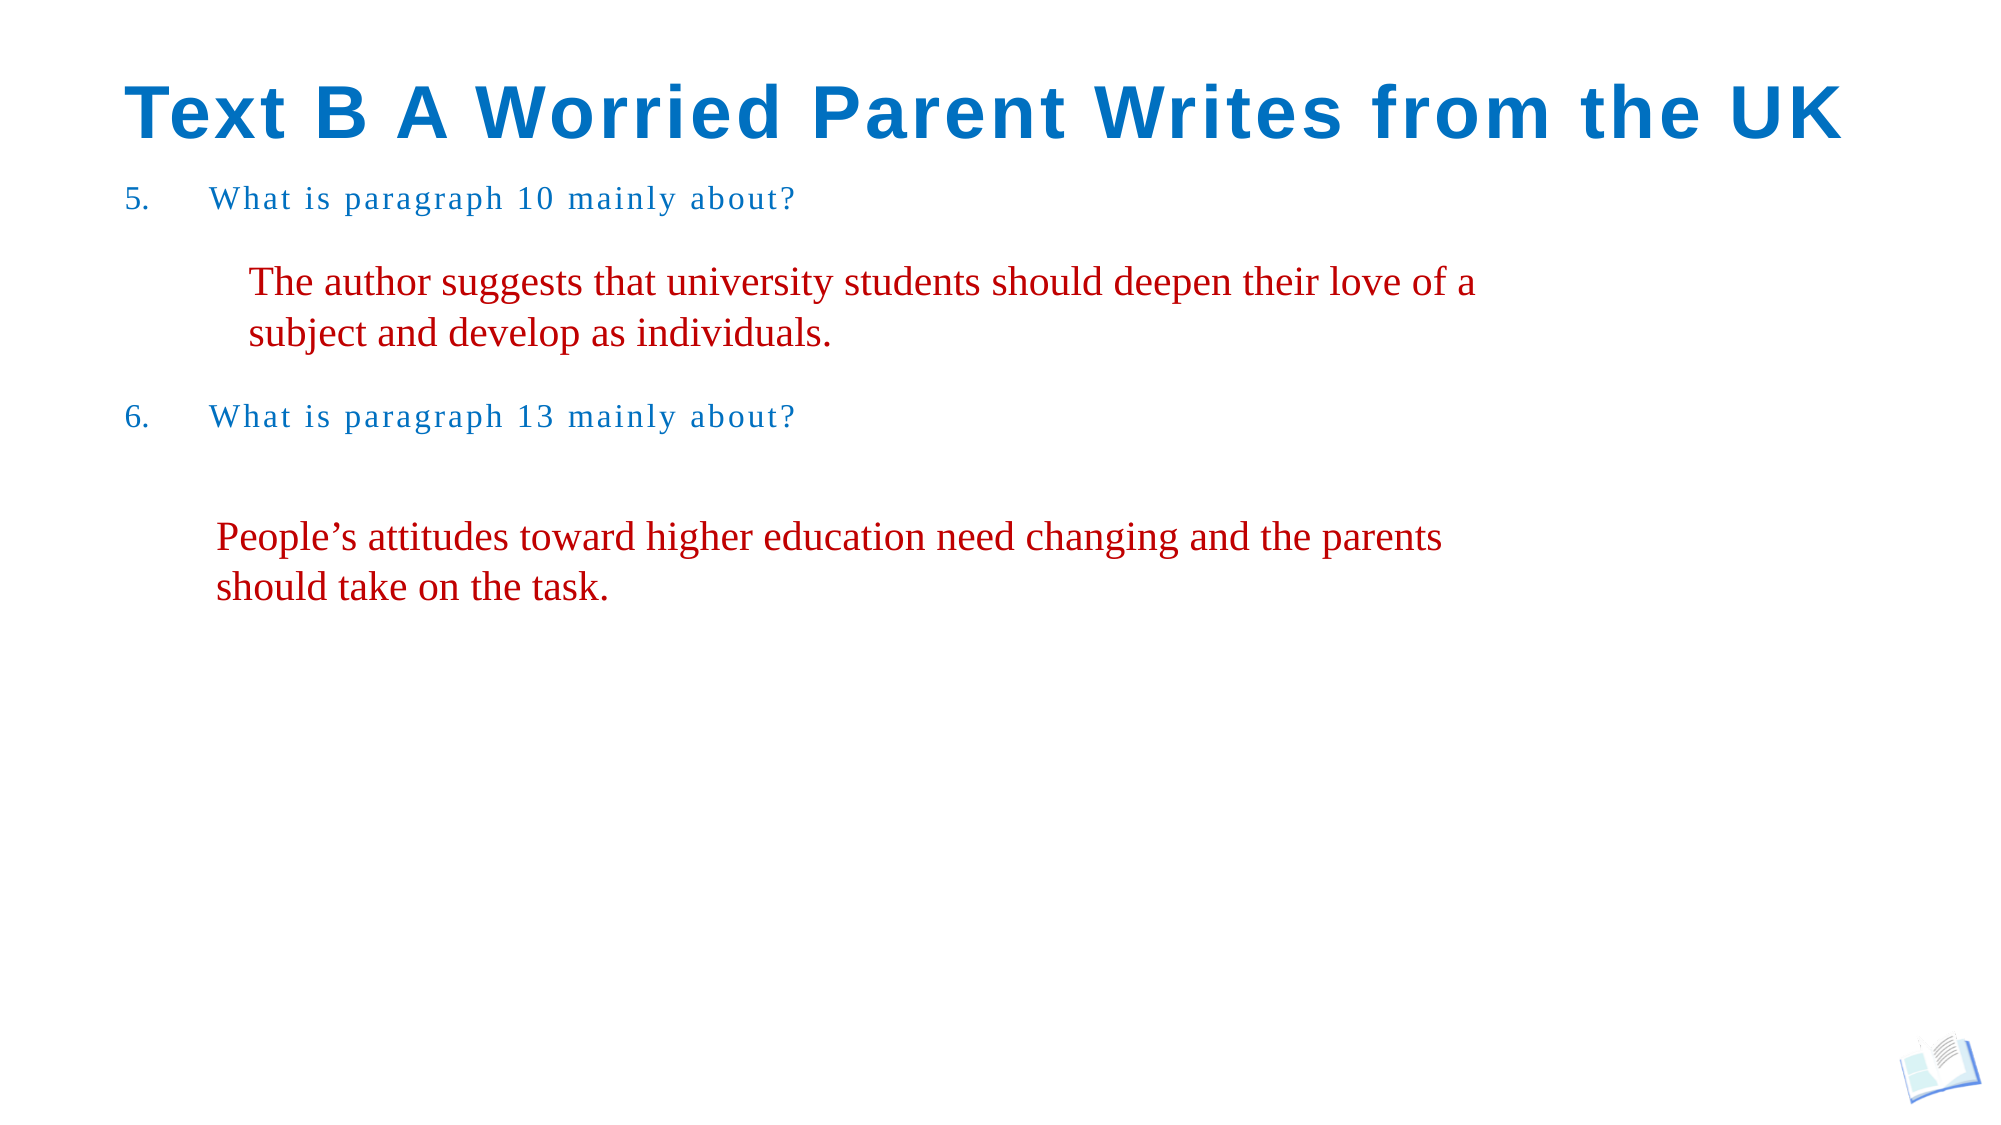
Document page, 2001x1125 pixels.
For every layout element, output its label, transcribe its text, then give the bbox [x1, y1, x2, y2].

text_box The author suggests that university students should deepen their love of a subject and develop as individuals. [233, 246, 1508, 492]
text_box People’s attitudes toward higher education need changing and the parents should take on the task. [201, 501, 1508, 822]
list What is paragraph 10 mainly about? What is paragraph 13 mainly about? [109, 156, 1891, 1041]
picture [1881, 1011, 2000, 1125]
title Text B A Worried Parent Writes from the UK [109, 72, 1891, 146]
